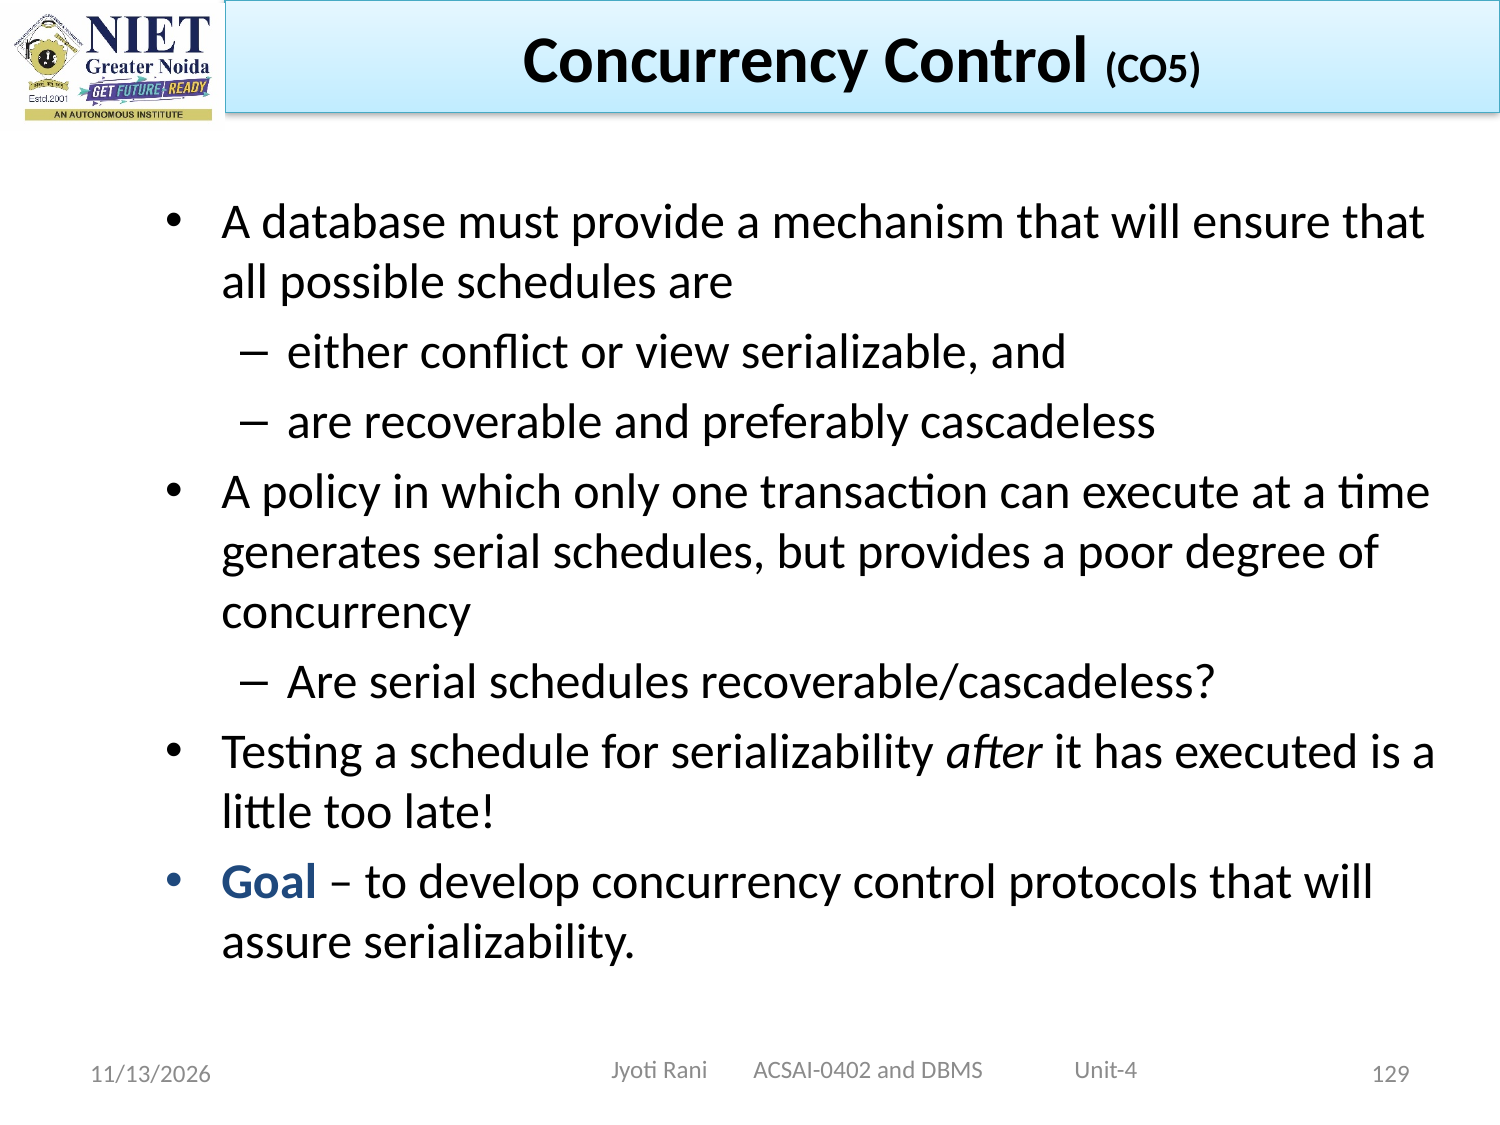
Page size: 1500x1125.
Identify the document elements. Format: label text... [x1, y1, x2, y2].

footer Jyoti Rani ACSAI-0402 and DBMS Unit-4 [512, 1033, 1238, 1103]
slide_number 129 [1238, 1042, 1425, 1103]
picture [0, 2, 226, 131]
list A database must provide a mechanism that will ensure that all possible schedules are either conflict or view serializable, and are recoverable and preferably cascadeless A policy in which only one transaction can execute at a time generates serial schedules, but provides a poor degree of concurrency Are serial schedules recoverable/cascadeless? Testing a schedule for serializability after it has executed is a little too late! Goal – to develop concurrency control protocols that will assure serializability. [150, 181, 1453, 983]
text_box Concurrency Control (CO5) [224, 0, 1500, 113]
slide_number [75, 1042, 425, 1103]
